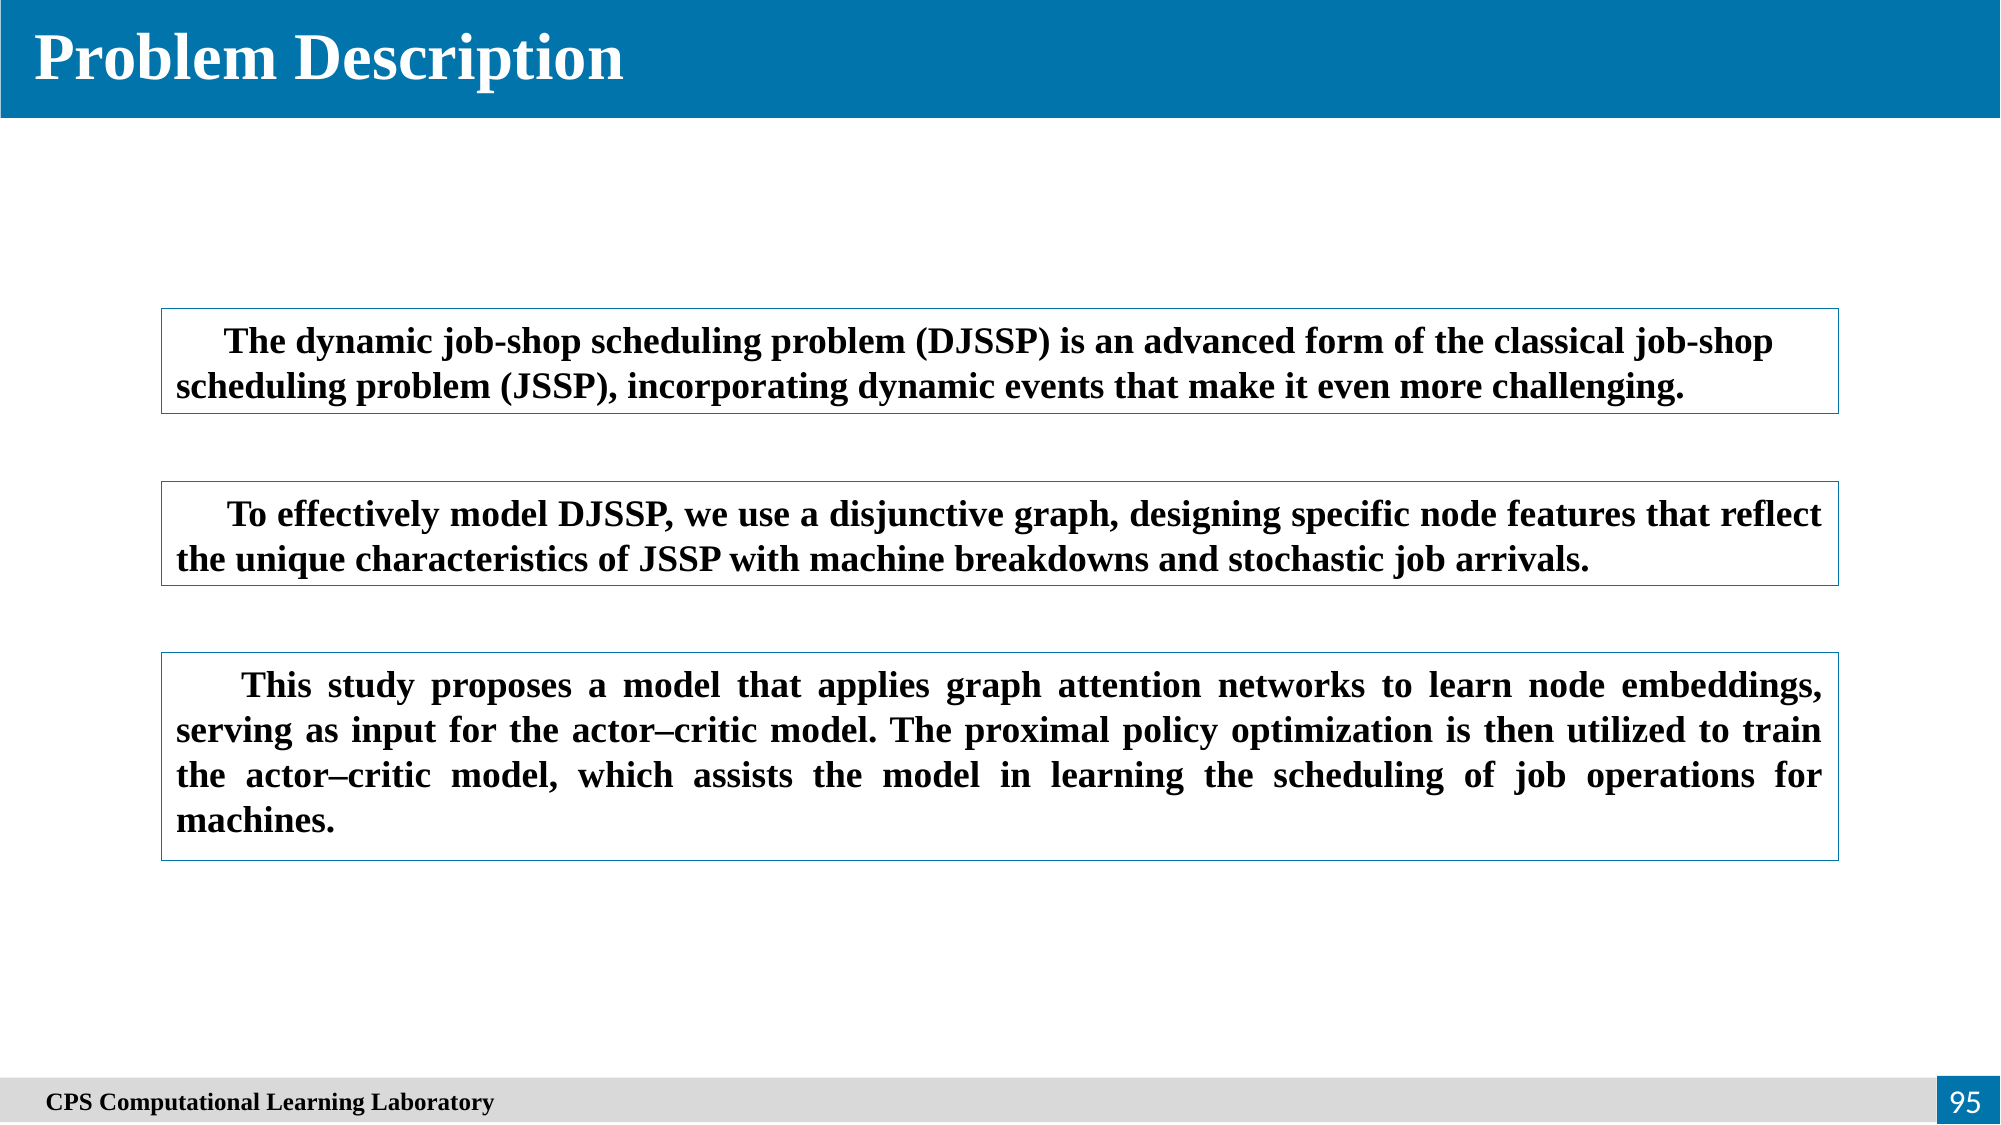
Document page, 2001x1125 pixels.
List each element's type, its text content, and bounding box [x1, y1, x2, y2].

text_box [0, 1074, 2000, 1125]
text_box Problem Description [19, 5, 826, 100]
text_box 95 [1903, 1070, 1997, 1074]
text_box To effectively model DJSSP, we use a disjunctive graph, designing specific node features that reflect the unique characteristics of JSSP with machine breakdowns and stochastic job arrivals. [161, 481, 1839, 586]
text_box [0, 0, 2000, 119]
text_box The dynamic job-shop scheduling problem (DJSSP) is an advanced form of the classical job-shop scheduling problem (JSSP), incorporating dynamic events that make it even more challenging. [161, 308, 1839, 414]
text_box This study proposes a model that applies graph attention networks to learn node embeddings, serving as input for the actor–critic model. The proximal policy optimization is then utilized to train the actor–critic model, which assists the model in learning the scheduling of job operations for machines. [161, 652, 1839, 861]
